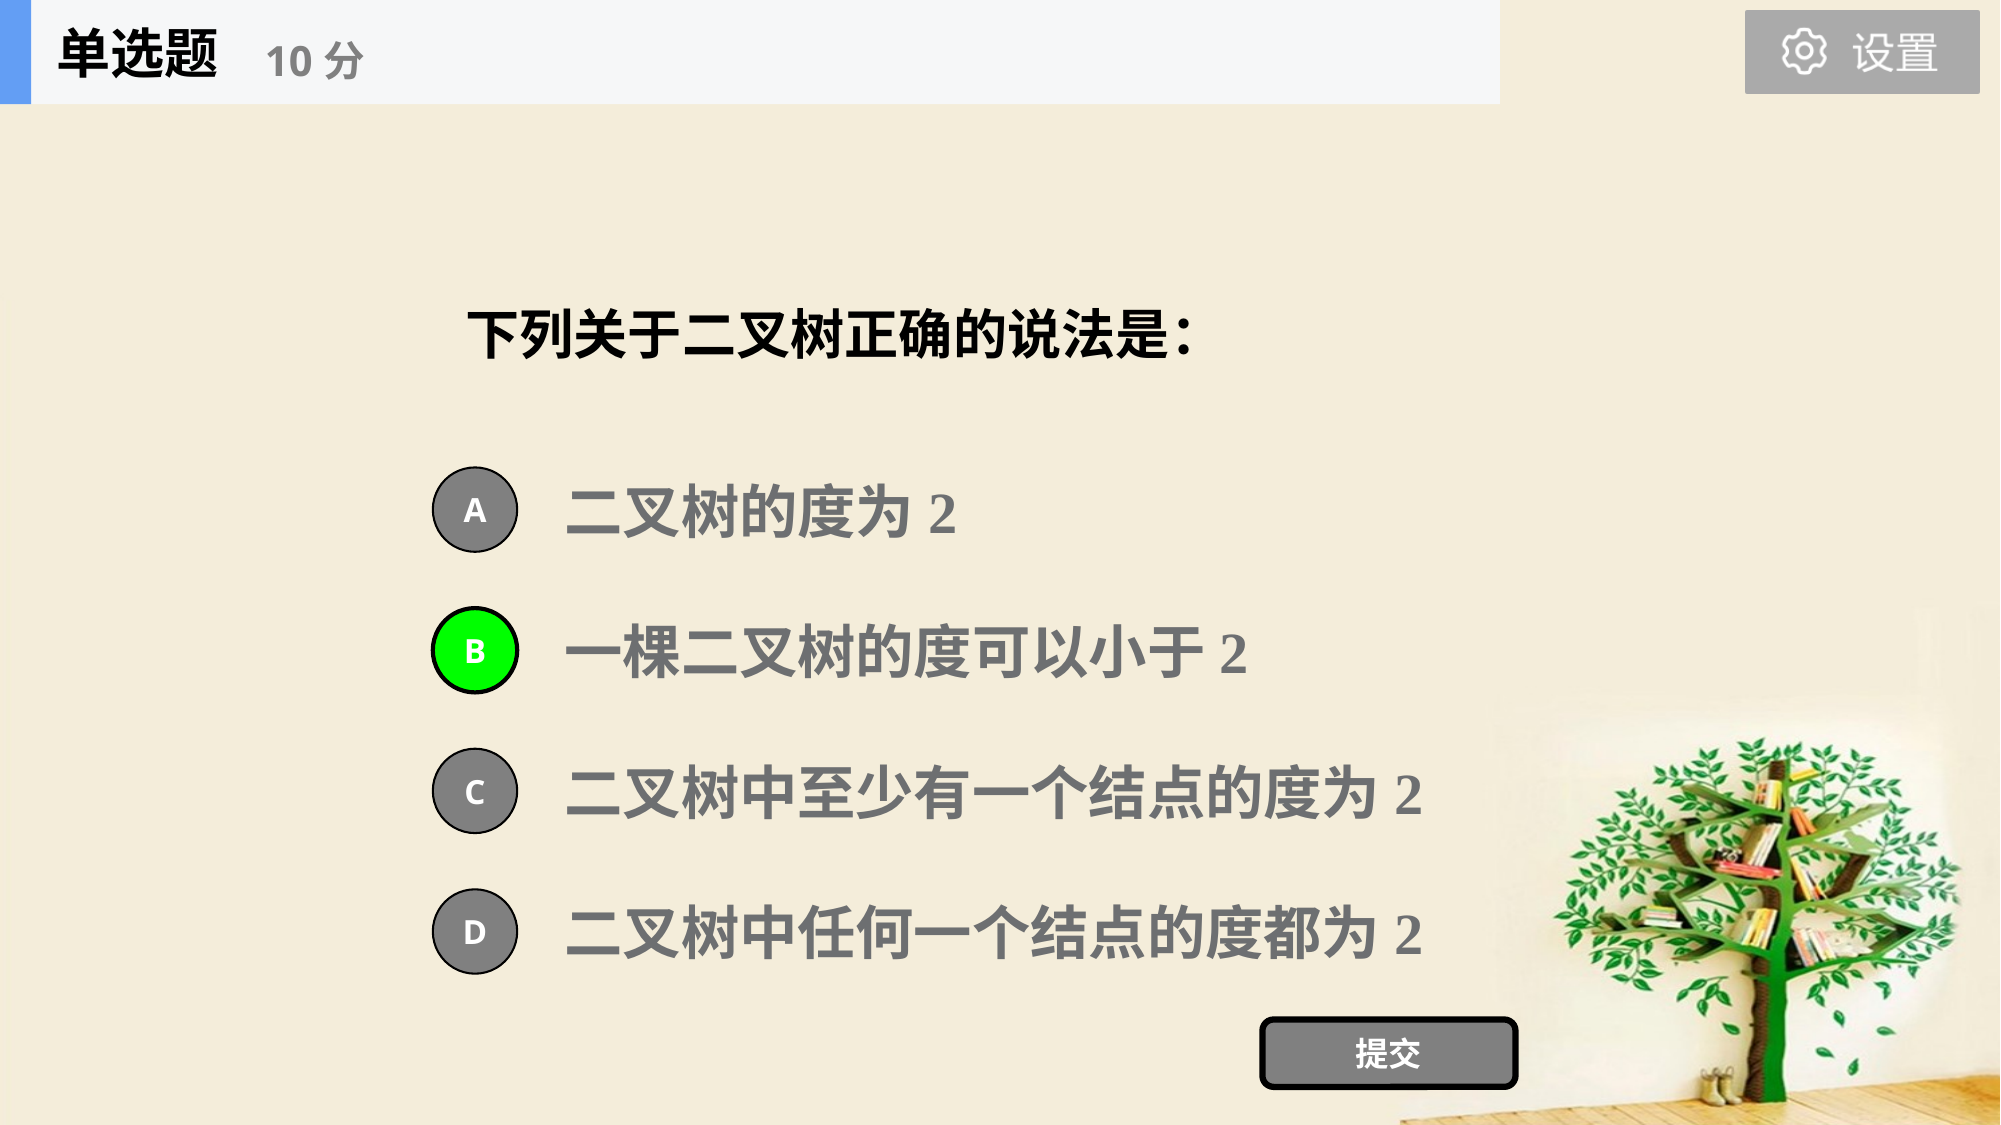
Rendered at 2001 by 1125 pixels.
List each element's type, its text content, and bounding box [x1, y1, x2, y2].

text_box 下列关于二叉树正确的说法是： [450, 157, 1651, 510]
text_box 二叉树的度为2 [549, 456, 1600, 563]
text_box D [432, 889, 518, 974]
text_box 一棵二叉树的度可以小于2 [549, 597, 1600, 703]
text_box C [432, 748, 518, 834]
text_box A [432, 467, 518, 552]
text_box 二叉树中至少有一个结点的度为2 [549, 738, 1600, 844]
picture [0, 0, 2000, 1125]
text_box 二叉树中任何一个结点的度都为2 [549, 878, 1600, 985]
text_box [0, 0, 1501, 105]
text_box B [432, 608, 518, 693]
text_box 提交 [1262, 1019, 1516, 1087]
